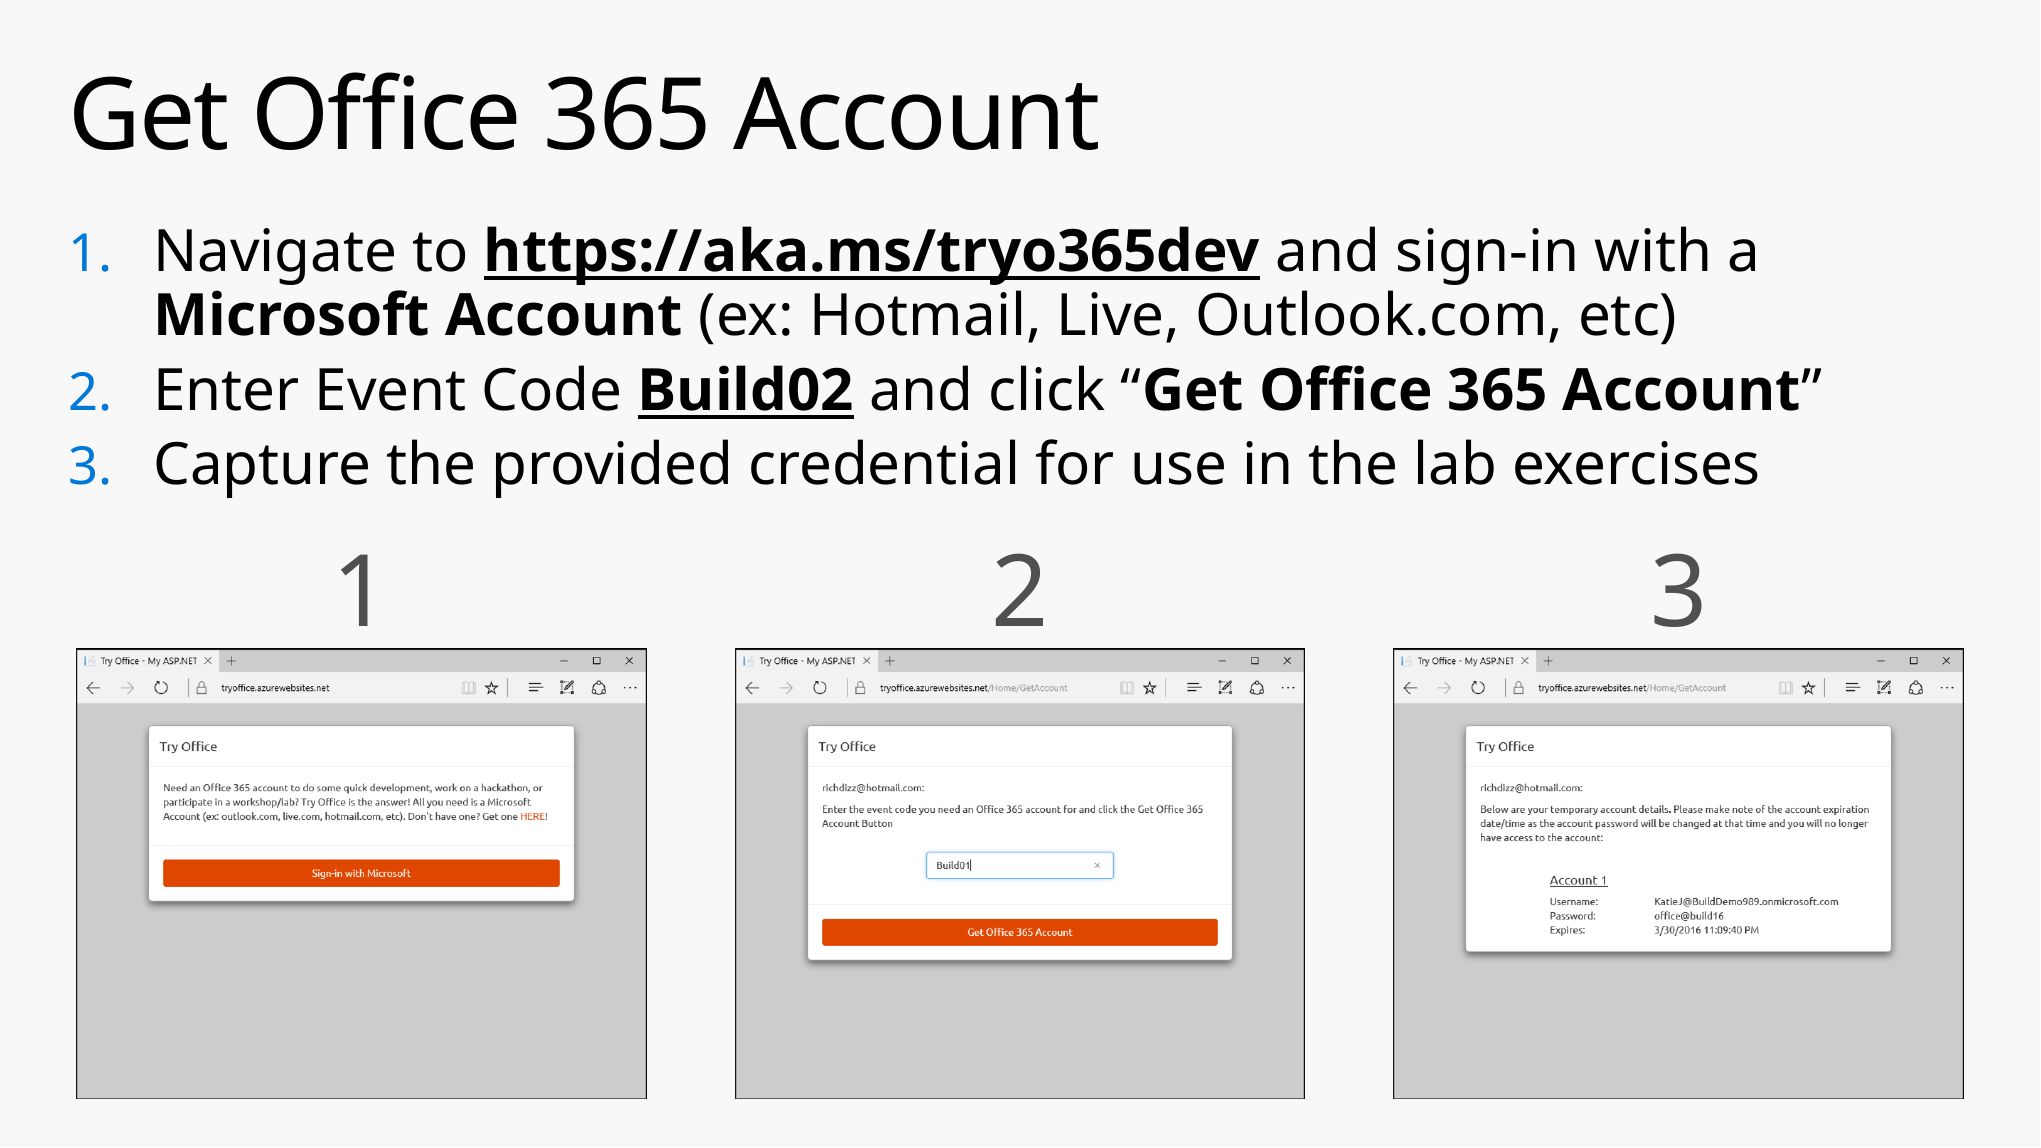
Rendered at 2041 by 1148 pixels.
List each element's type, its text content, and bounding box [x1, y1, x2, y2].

text_box 3 [1620, 516, 1738, 648]
list Navigate to https://aka.ms/tryo365dev and sign-in with a Microsoft Account (ex: Hotmail, Live, Outlook.com, etc) Enter Event Code Build02 and click “Get Office 365 Account” Capture the provided credential for use in the lab exercises [45, 198, 1996, 512]
picture [1393, 648, 1965, 1099]
picture [734, 648, 1306, 1099]
text_box 1 [302, 516, 420, 648]
picture [76, 648, 647, 1099]
text_box 2 [961, 516, 1079, 648]
title Get Office 365 Account [45, 48, 1996, 198]
